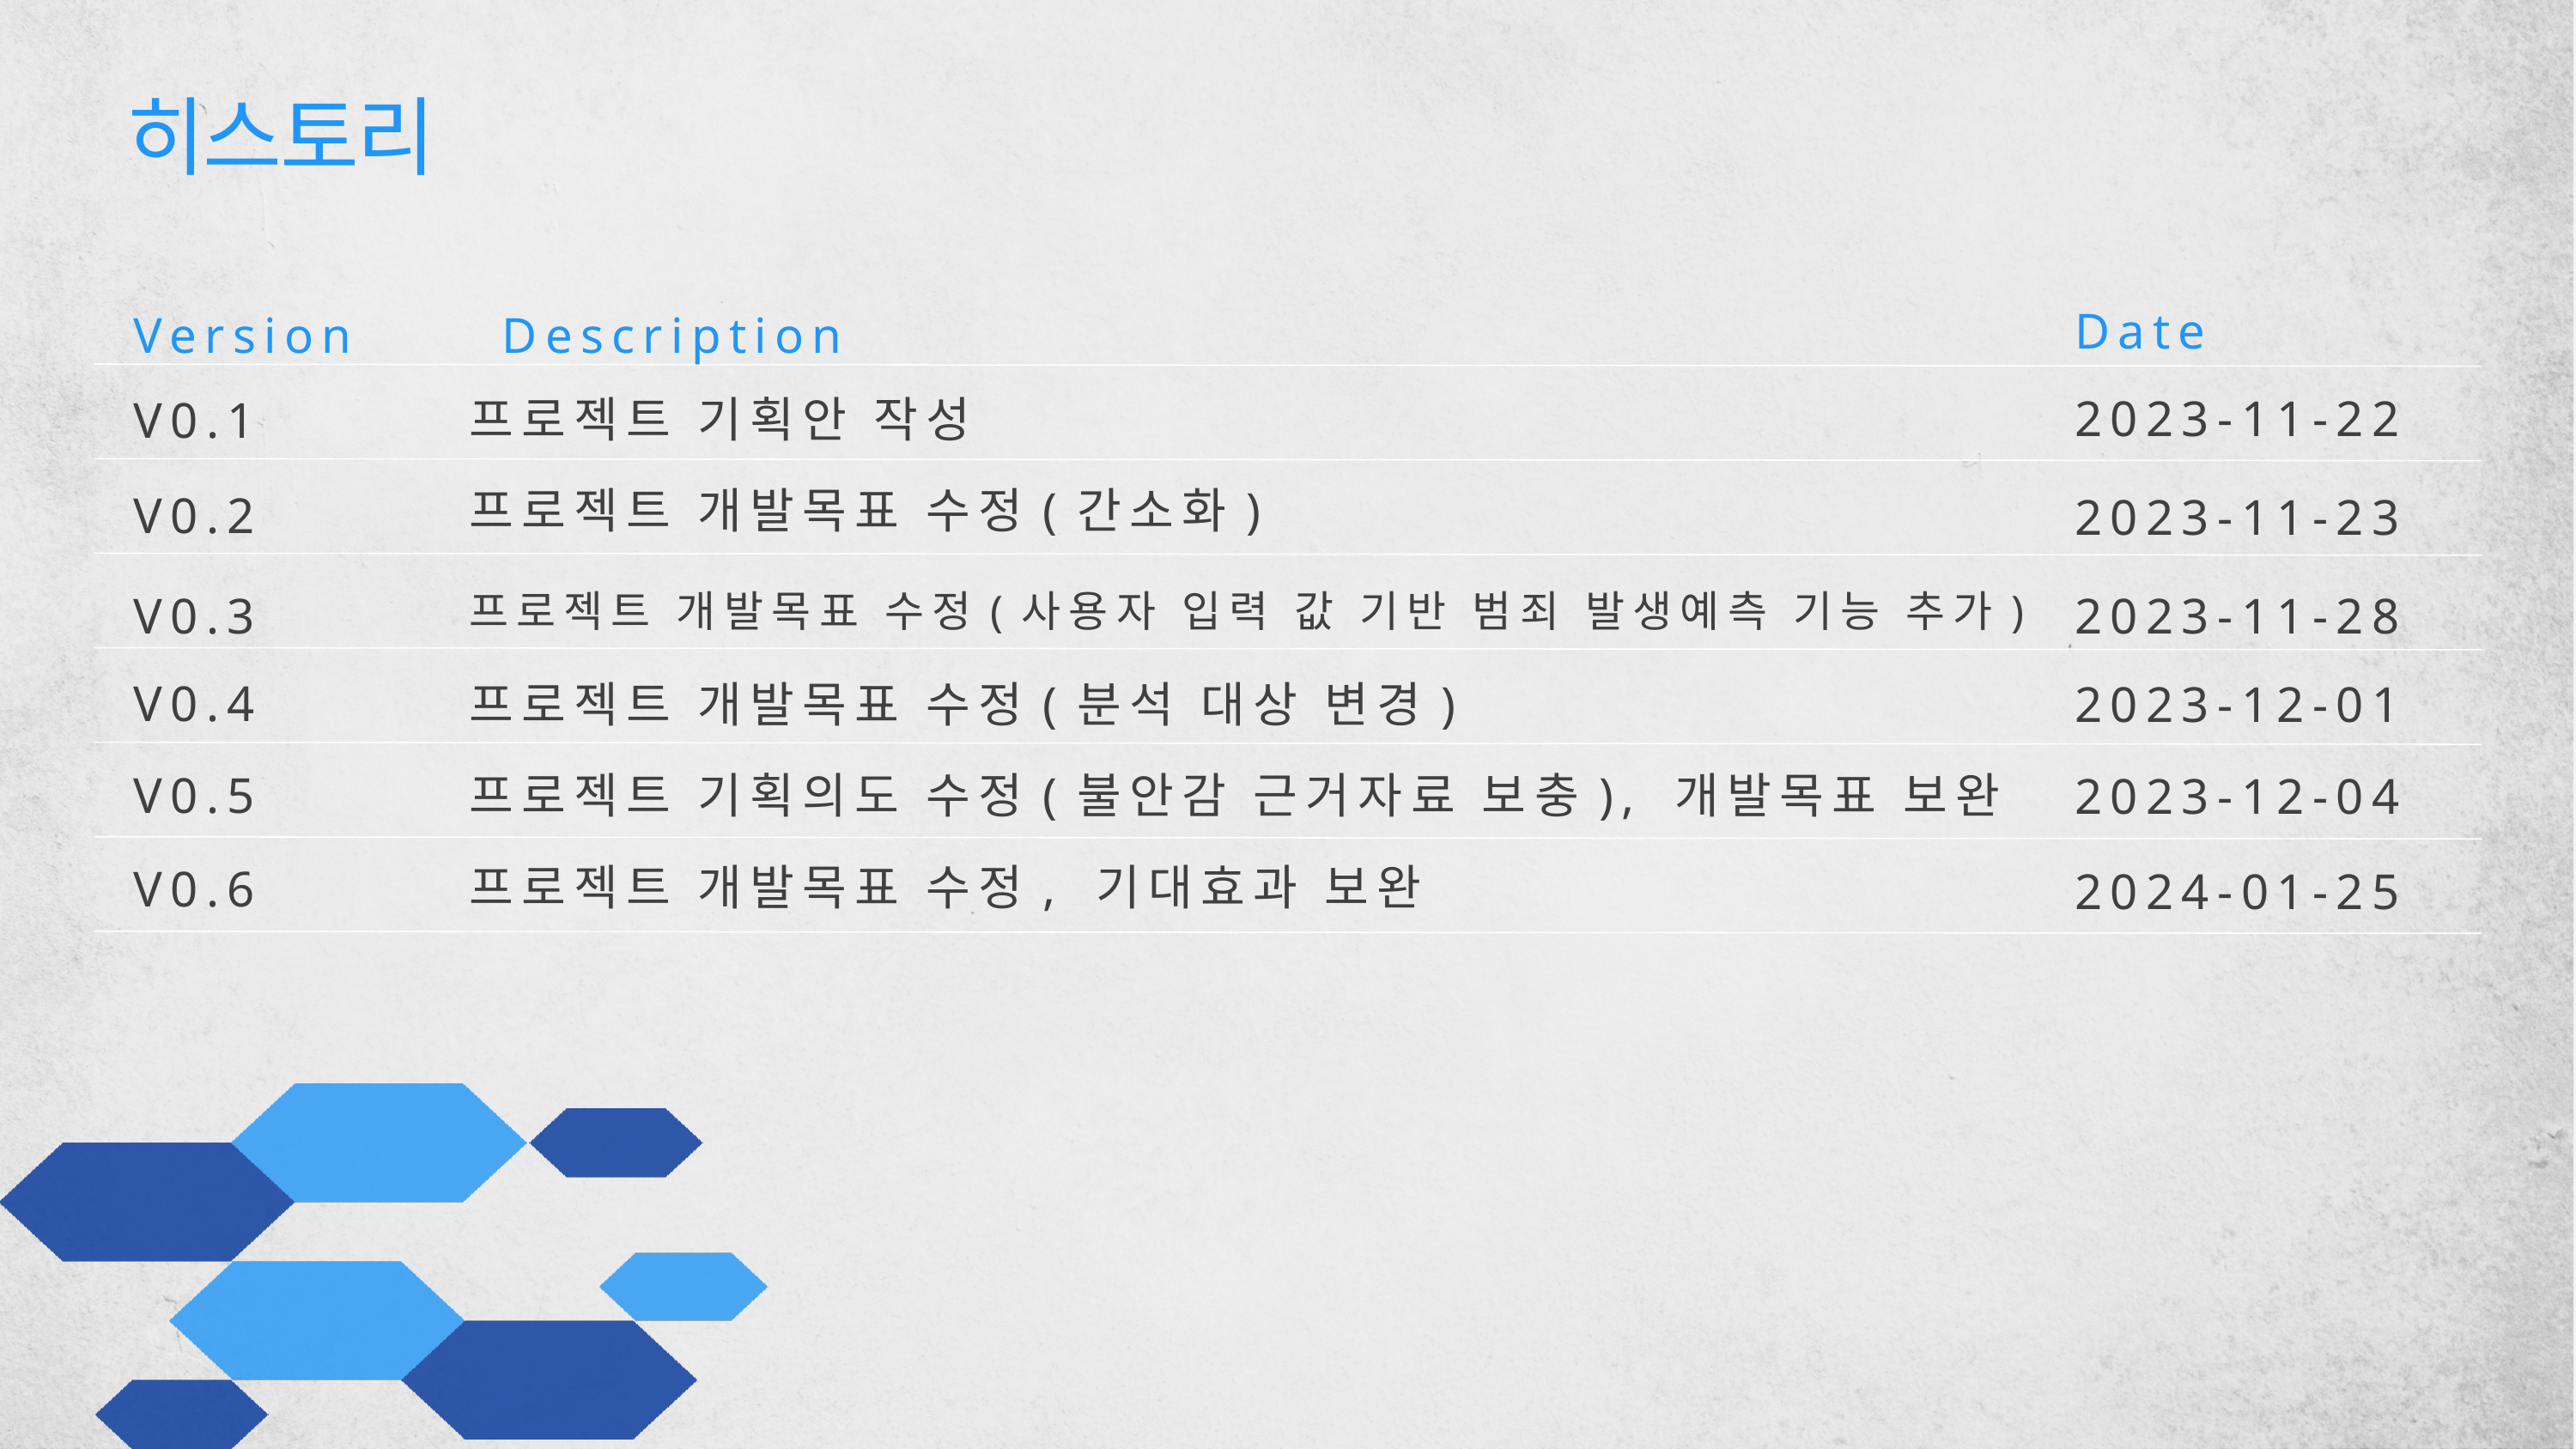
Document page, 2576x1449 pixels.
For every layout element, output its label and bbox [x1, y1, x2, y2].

text_box [0, 0, 2576, 1449]
